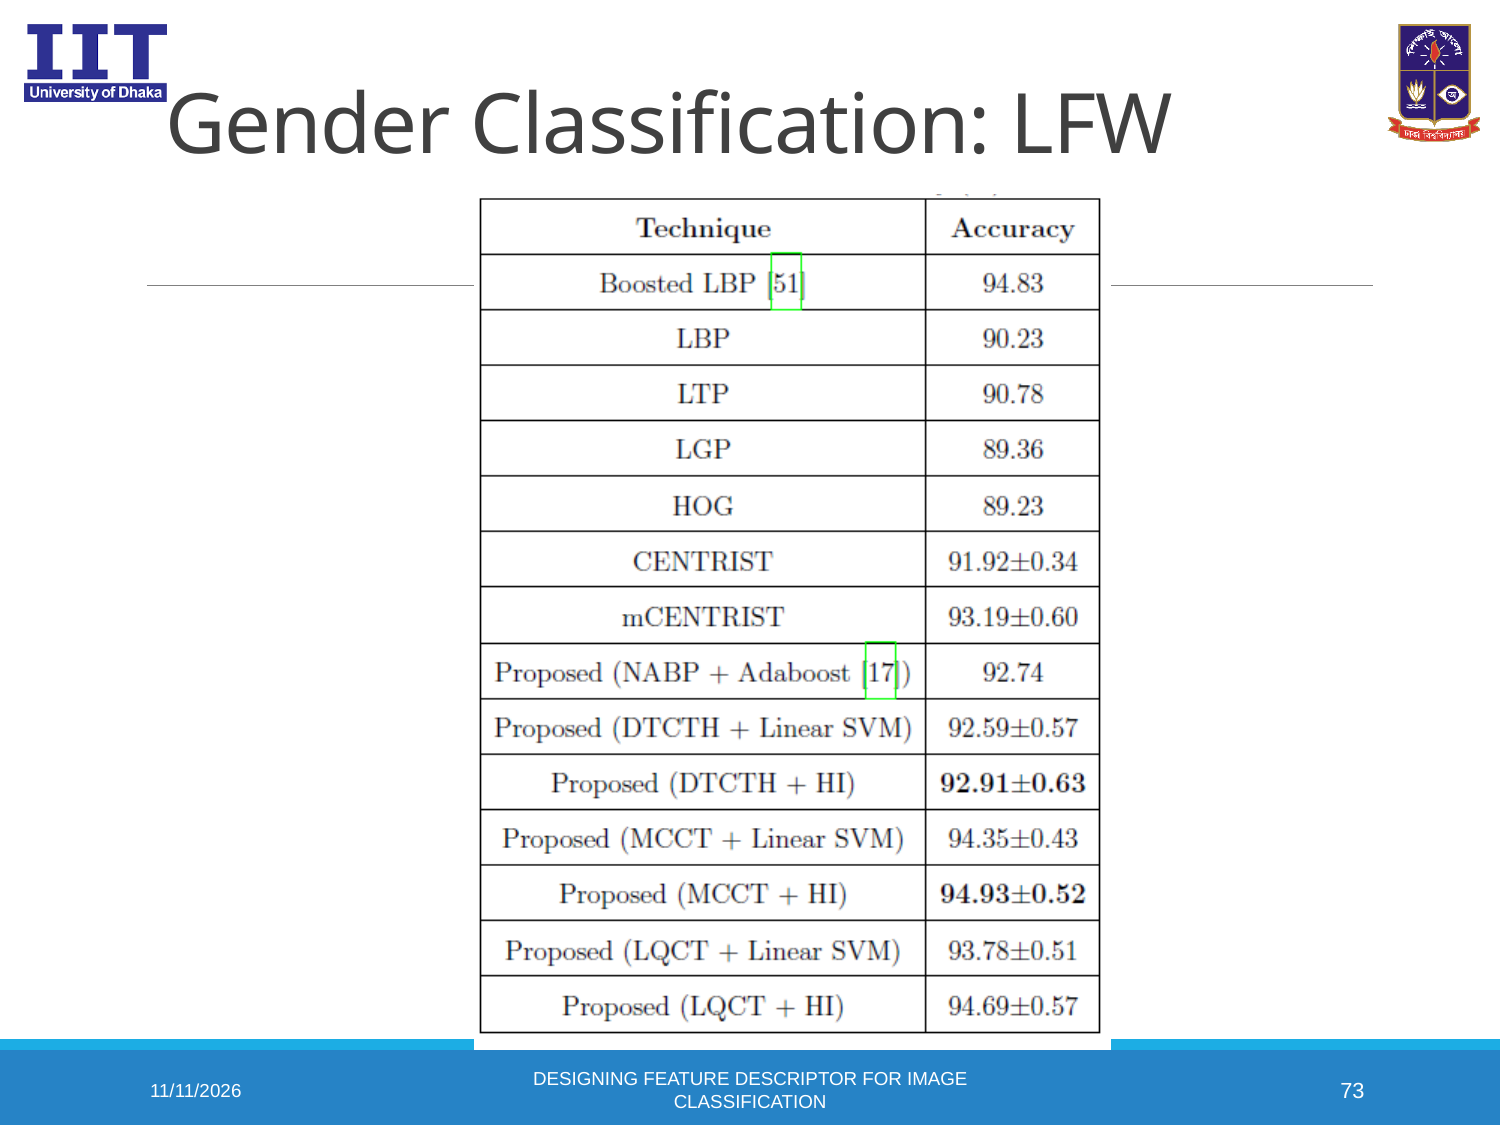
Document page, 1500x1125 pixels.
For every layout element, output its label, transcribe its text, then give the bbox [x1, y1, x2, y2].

picture [24, 24, 167, 103]
picture [474, 194, 1111, 1051]
picture [1386, 24, 1480, 143]
slide_number 73 [1218, 1059, 1380, 1120]
title Gender Classification: LFW [150, 0, 1388, 178]
footer Designing Feature Descriptor for Image Classification [453, 1059, 1047, 1120]
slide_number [135, 1059, 440, 1120]
